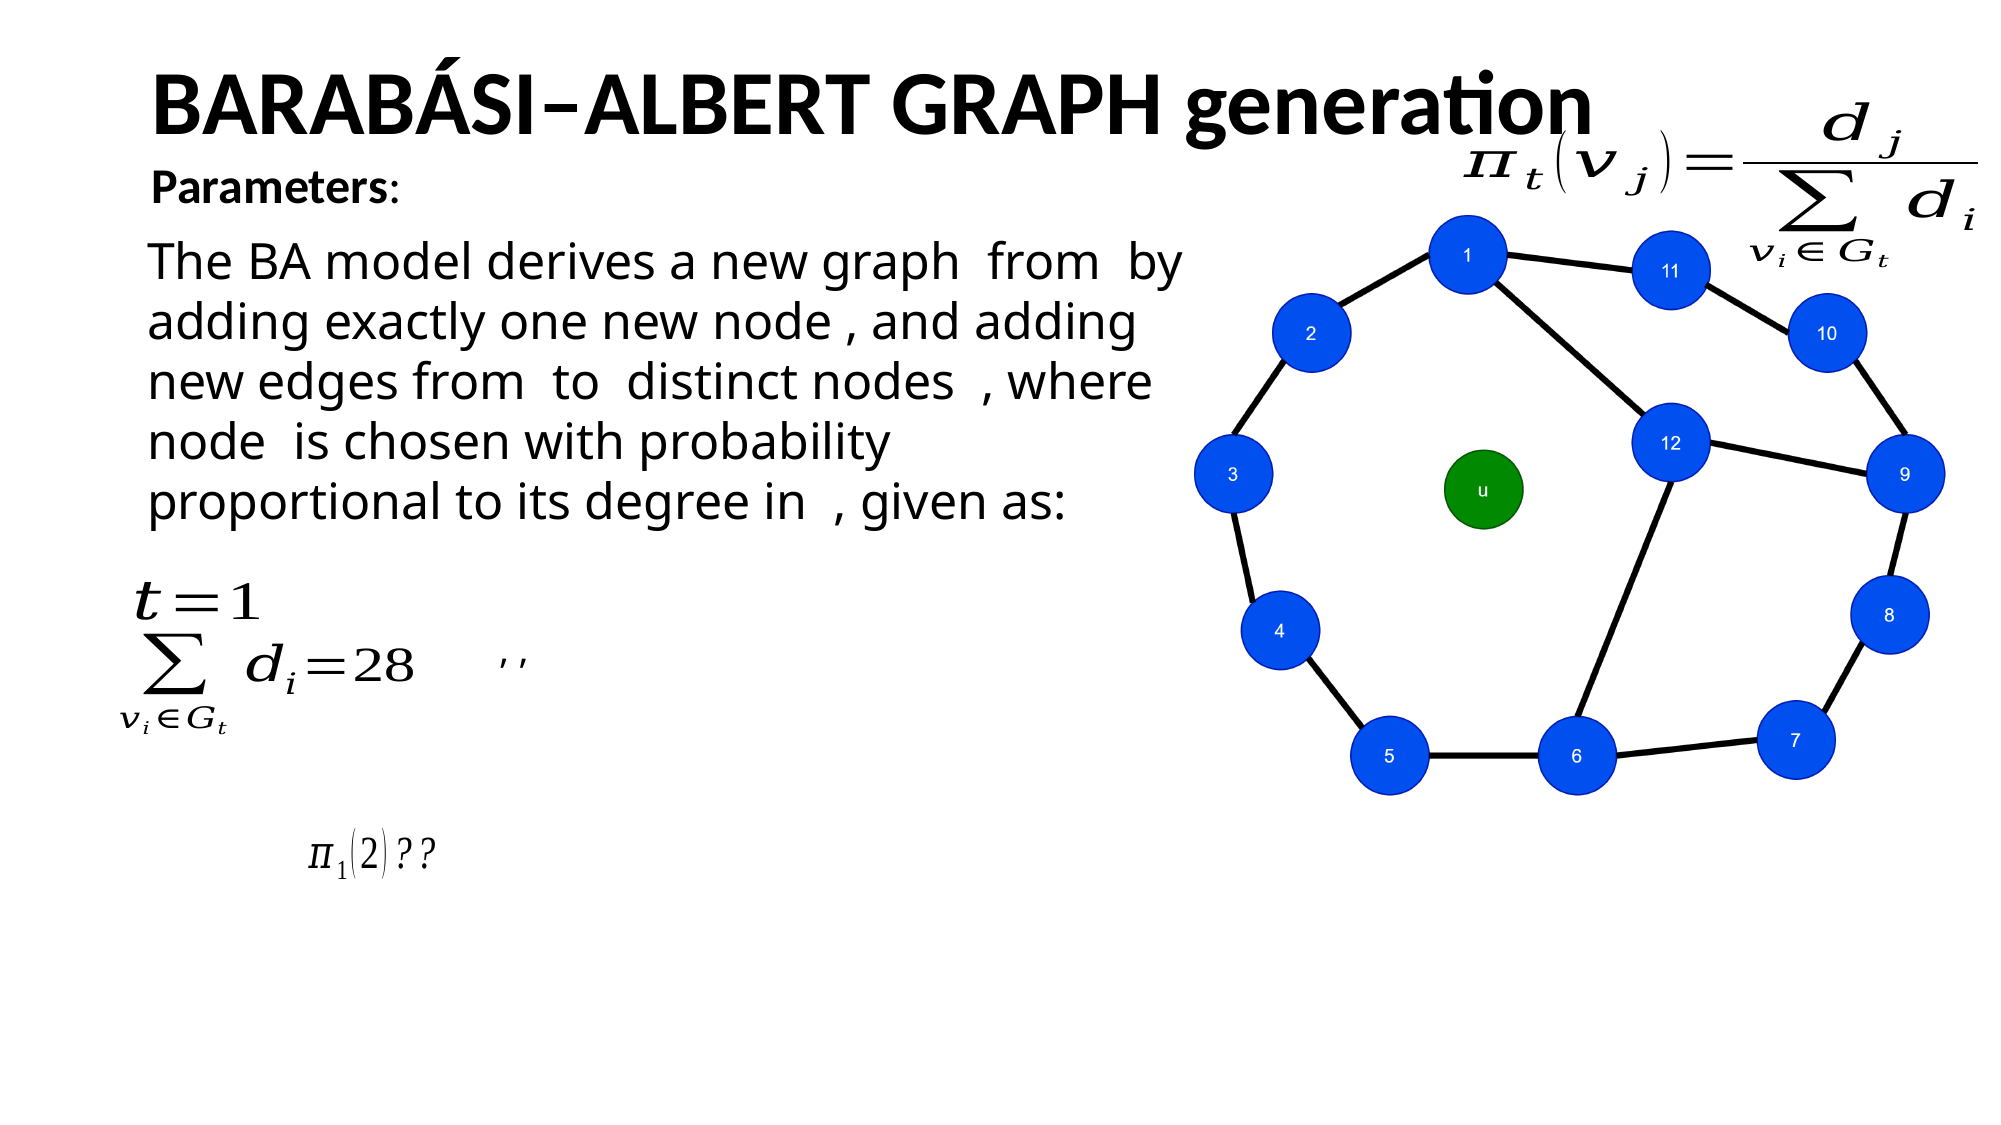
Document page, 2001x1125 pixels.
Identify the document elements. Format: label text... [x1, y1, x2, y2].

title BARABÁSI–ALBERT GRAPH generation [136, 29, 1862, 180]
picture [1177, 199, 1962, 812]
